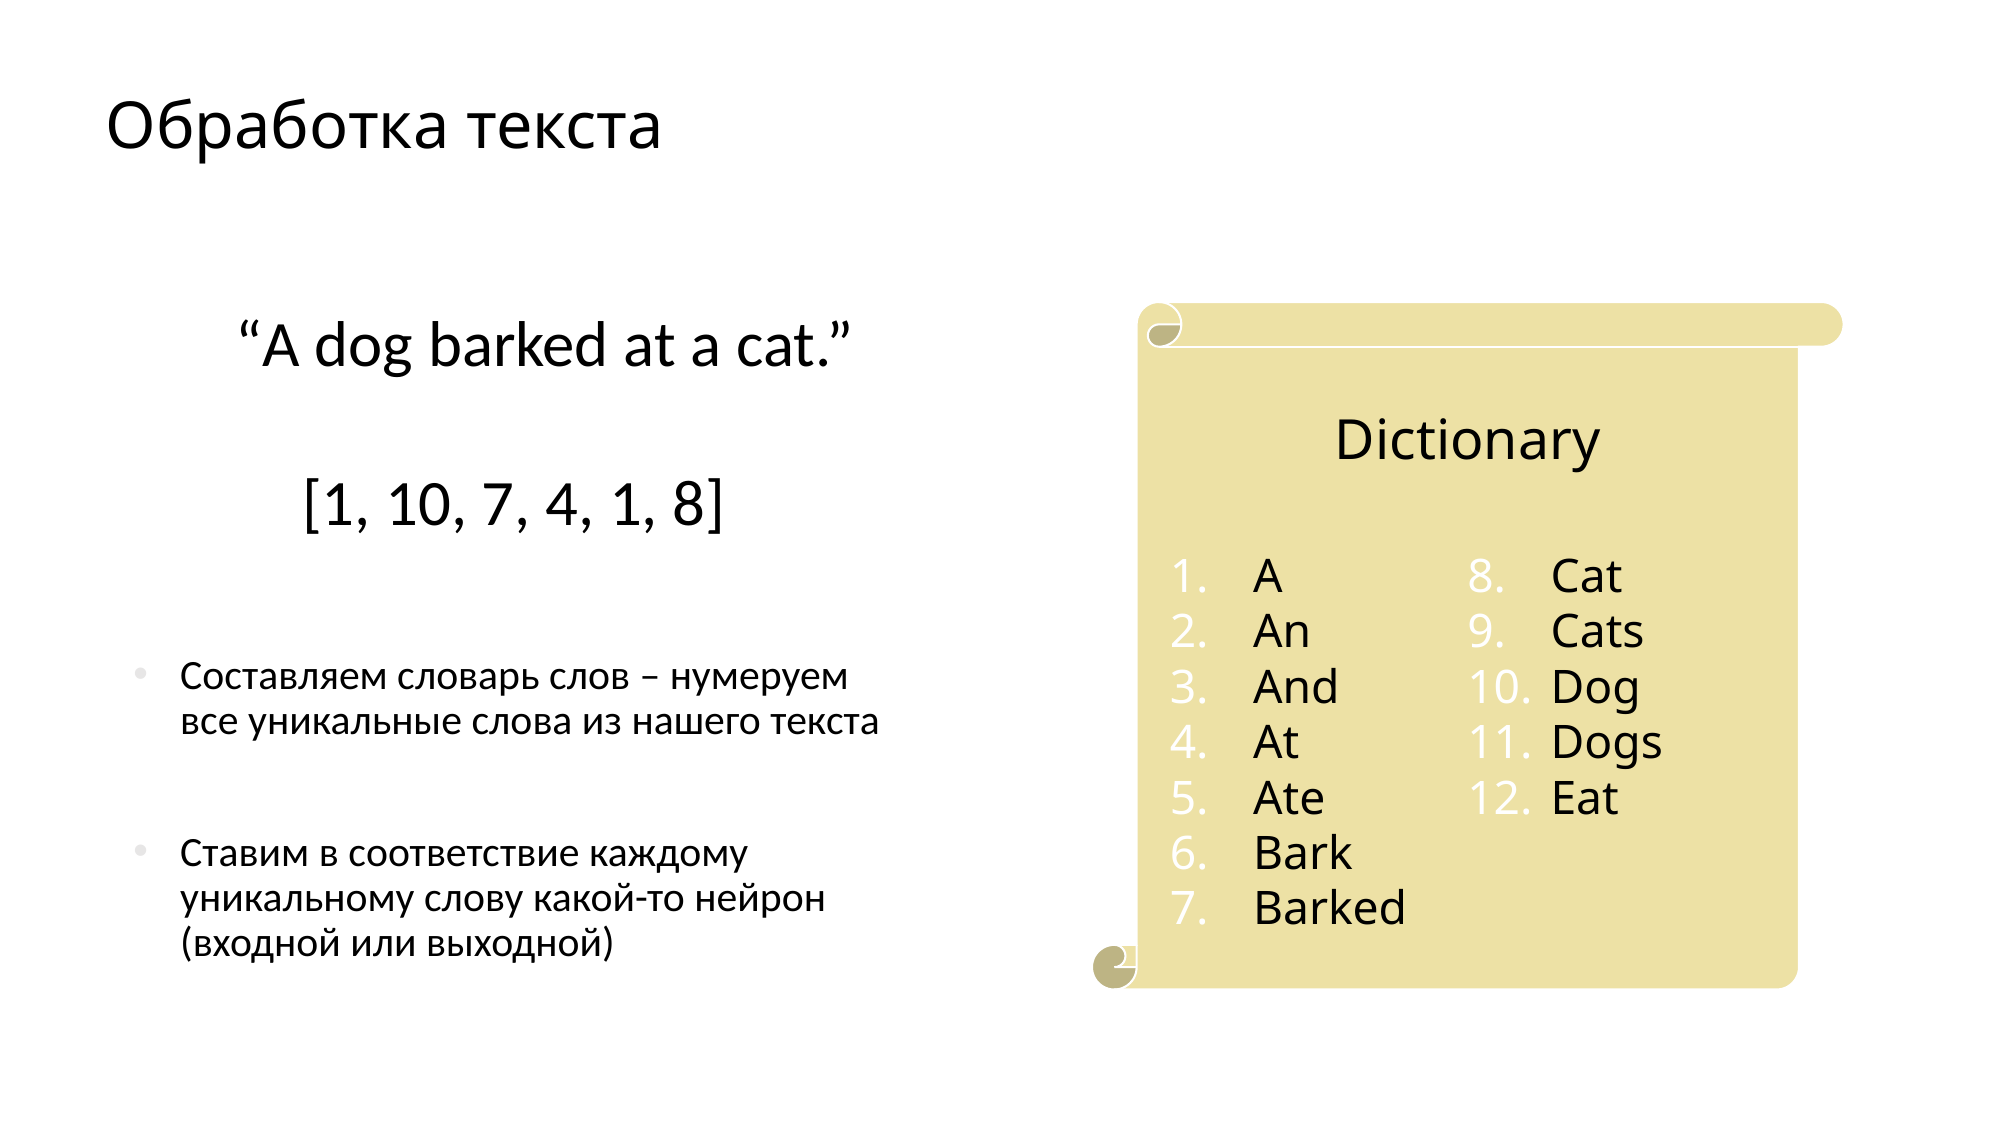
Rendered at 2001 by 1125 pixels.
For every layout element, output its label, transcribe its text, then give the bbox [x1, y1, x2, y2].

text_box “A dog barked at a cat.” [220, 302, 870, 388]
list Составляем словарь слов – нумеруем все уникальные слова из нашего текста Ставим в соответствие каждому уникальному слову какой-то нейрон (входной или выходной) [118, 645, 918, 909]
text_box Dictionary [1090, 300, 1845, 991]
text_box [1, 10, 7, 4, 1, 8] [286, 461, 742, 548]
title Обработка текста [90, 73, 1910, 182]
text_box A An And At Ate Bark Barked Cat Cats Dog Dogs Eat [1154, 513, 1780, 967]
